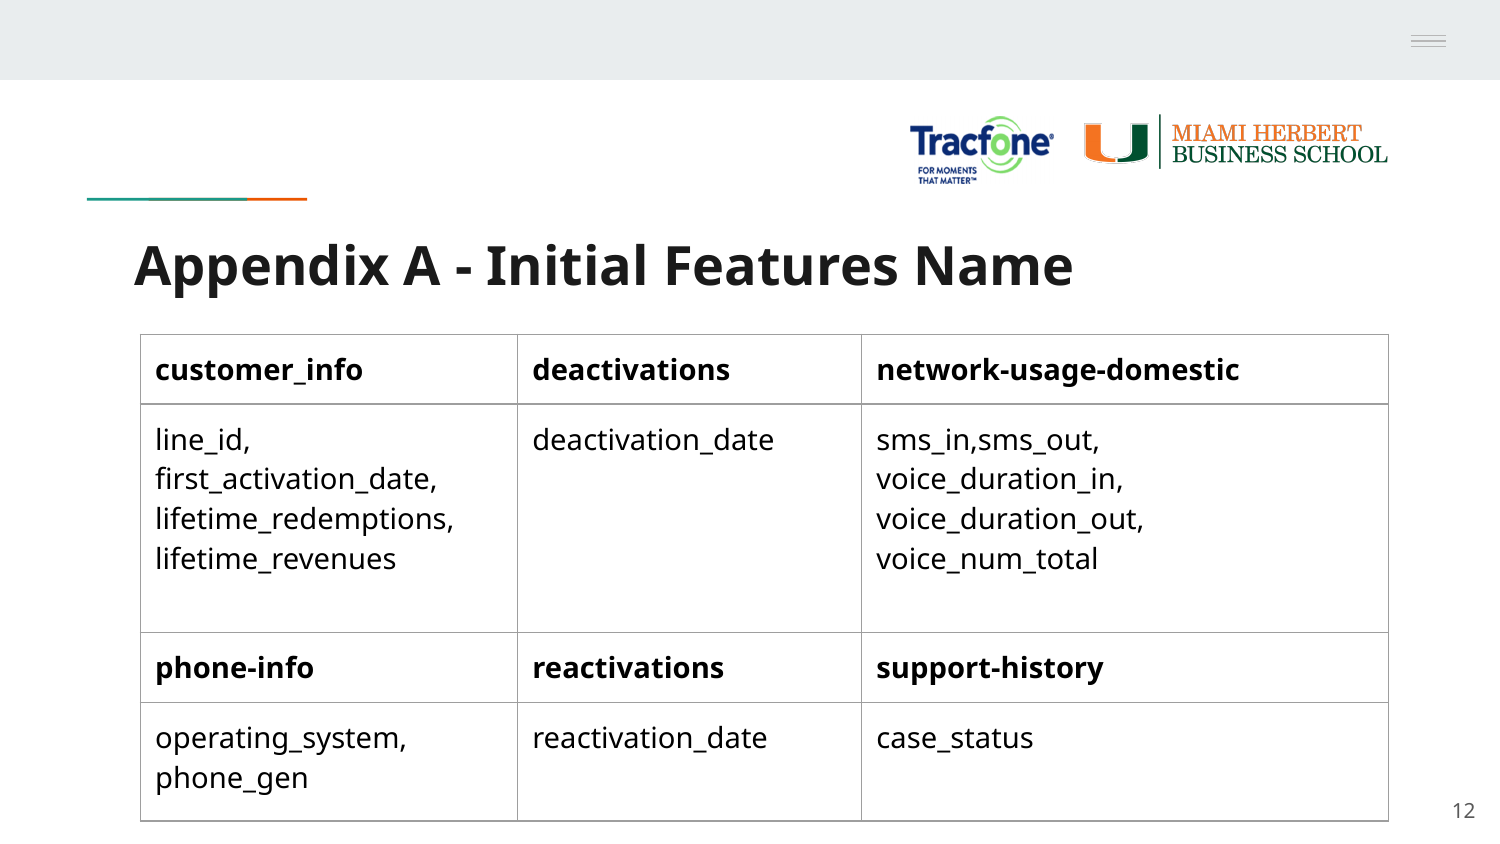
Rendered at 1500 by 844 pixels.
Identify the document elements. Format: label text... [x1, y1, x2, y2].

table_cell support-history [862, 633, 1388, 702]
table_cell line_id, first_activation_date, lifetime_redemptions, lifetime_revenues [141, 405, 517, 632]
table_cell case_status [862, 703, 1388, 820]
table_header deactivations [518, 335, 861, 403]
slide_number 12 [1400, 779, 1491, 844]
table_cell reactivation_date [518, 703, 861, 820]
title Appendix A - Initial Features Name [119, 216, 1381, 305]
table_cell operating_system, phone_gen [141, 703, 517, 820]
table_cell sms_in,sms_out, voice_duration_in, voice_duration_out, voice_num_total [862, 405, 1388, 632]
table_header network-usage-domestic [862, 335, 1388, 403]
table_cell phone-info [141, 633, 517, 702]
table_header customer_info [141, 335, 517, 403]
table_cell deactivation_date [518, 405, 861, 632]
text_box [910, 113, 1389, 184]
table_cell reactivations [518, 633, 861, 702]
